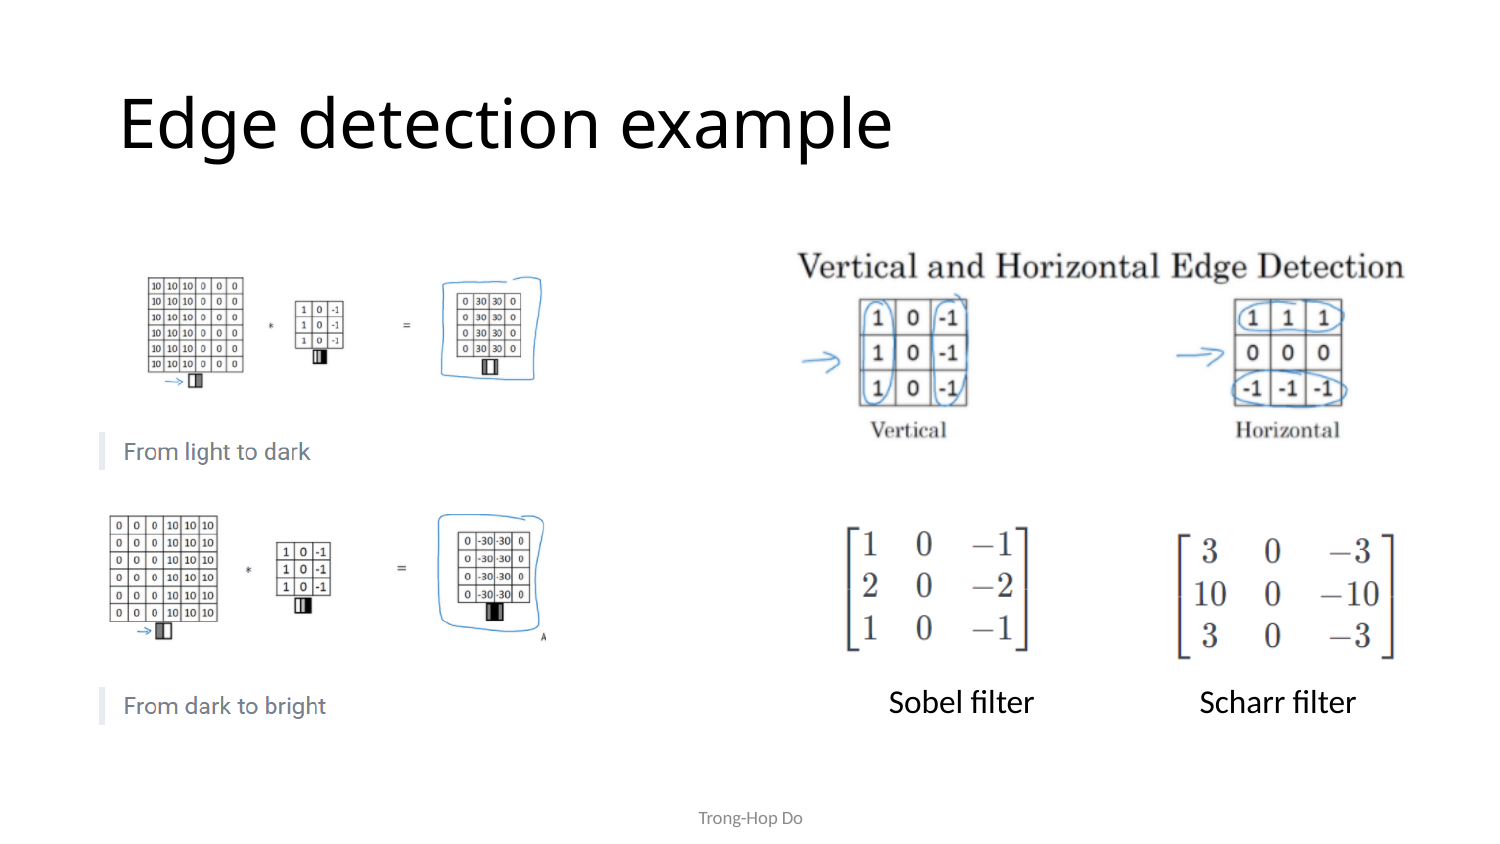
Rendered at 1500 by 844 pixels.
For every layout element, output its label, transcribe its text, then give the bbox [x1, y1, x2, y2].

title Edge detection example [103, 44, 1397, 208]
picture [1149, 521, 1413, 675]
picture [749, 224, 1421, 480]
footer Trong-Hop Do [496, 782, 1004, 827]
picture [817, 514, 1056, 674]
text_box Sobel filter Scharr filter [874, 672, 1380, 728]
picture [87, 272, 566, 732]
